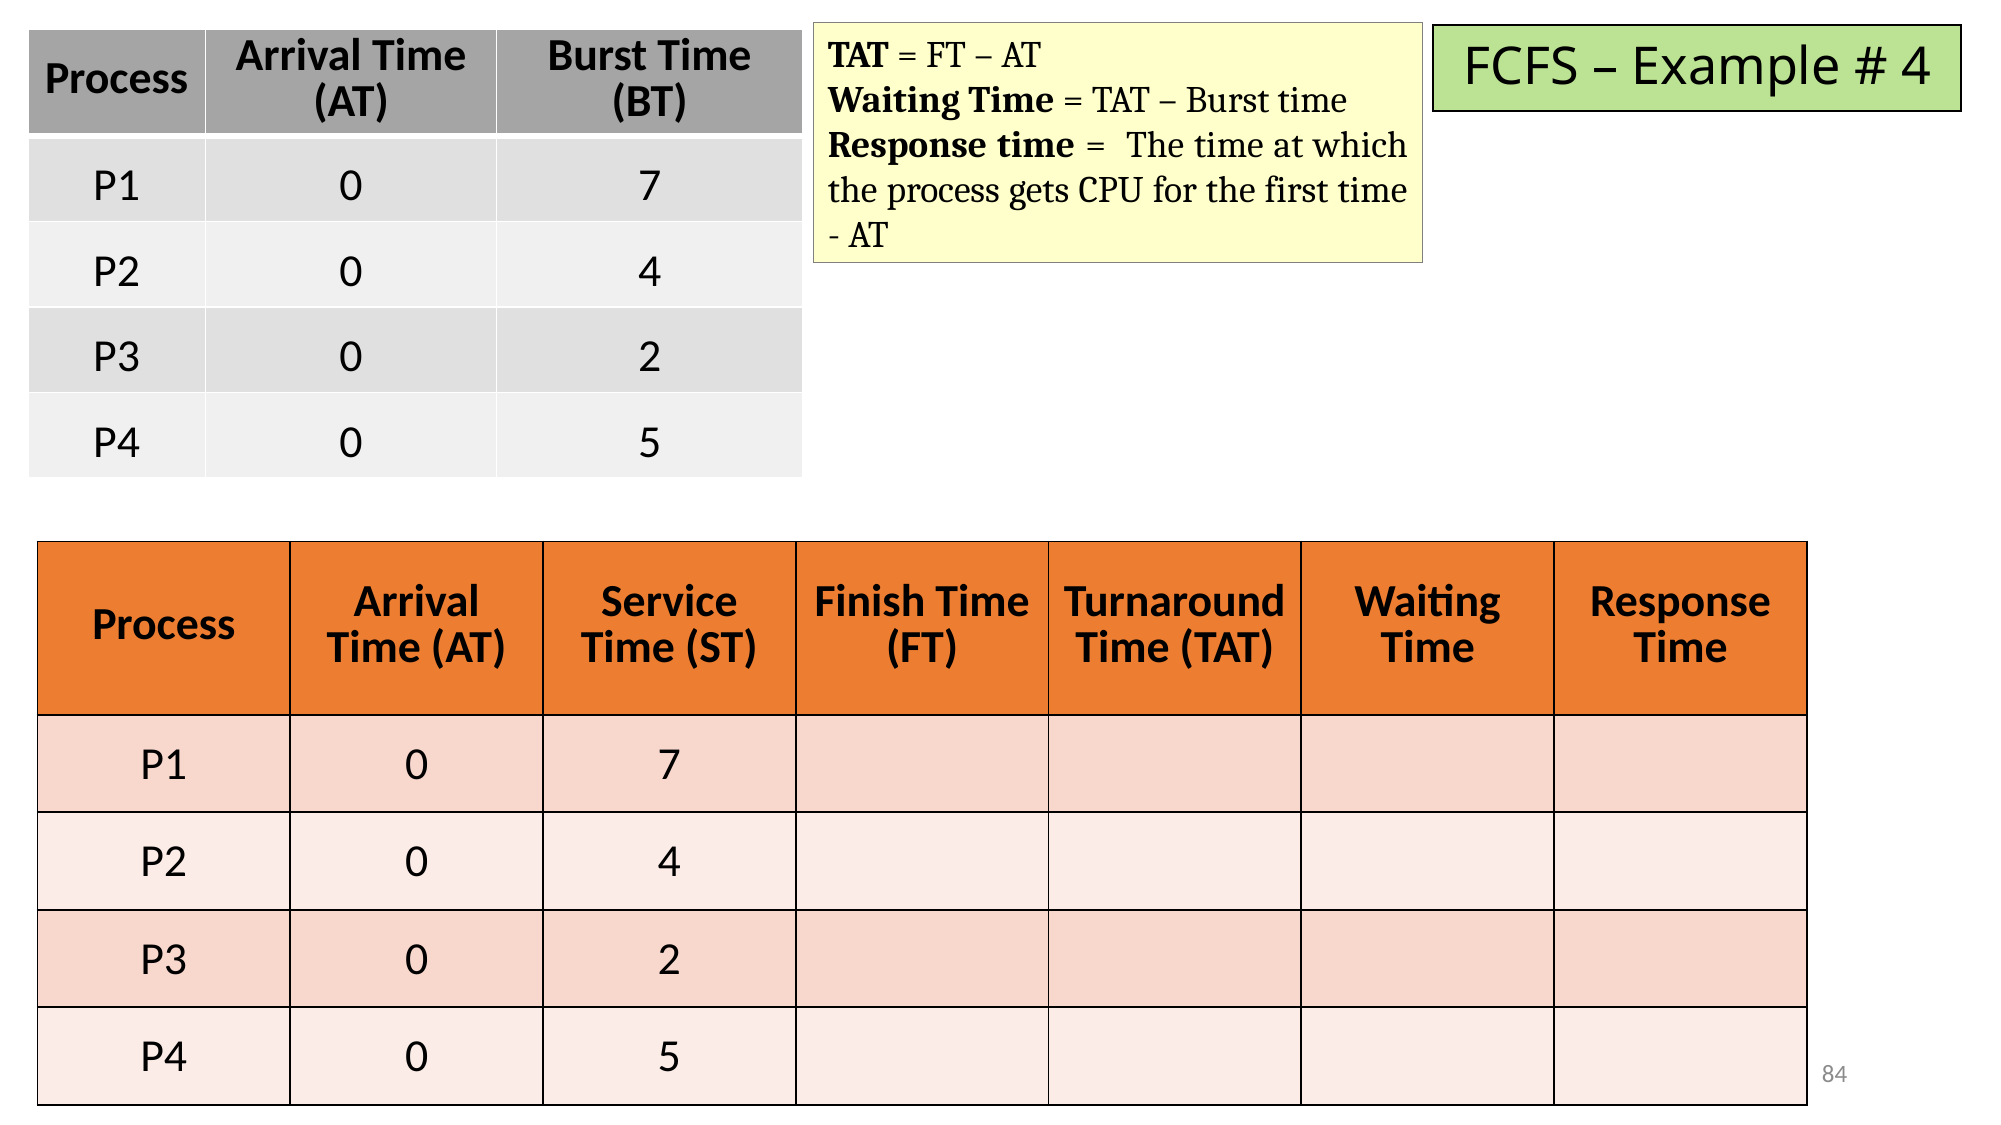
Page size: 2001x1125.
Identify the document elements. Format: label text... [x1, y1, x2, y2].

table_cell [797, 1008, 1048, 1104]
table_header Turnaround Time (TAT) [1049, 542, 1300, 714]
title FCFS – Example # 4 [1432, 24, 1962, 112]
table_header Arrival Time (AT) [291, 542, 542, 714]
table_cell [1555, 813, 1806, 909]
table_cell 4 [497, 222, 802, 306]
table_cell 5 [497, 393, 802, 477]
table_cell 0 [291, 716, 542, 811]
table_header Arrival Time (AT) [206, 30, 496, 133]
table_header Waiting Time [1302, 542, 1553, 714]
table_cell [1555, 911, 1806, 1006]
table_cell 0 [206, 393, 496, 477]
table_cell 2 [497, 308, 802, 392]
table_cell P4 [29, 393, 205, 477]
table_cell 7 [497, 139, 802, 221]
table_cell 0 [206, 308, 496, 392]
table_cell P2 [38, 813, 289, 909]
table_cell P3 [38, 911, 289, 1006]
table_cell 4 [544, 813, 795, 909]
table_cell 7 [544, 716, 795, 811]
table_header Burst Time (BT) [497, 30, 802, 133]
slide_number 84 [1808, 1042, 1863, 1103]
table_cell P1 [38, 716, 289, 811]
table_cell 0 [291, 911, 542, 1006]
table_cell [1302, 716, 1553, 811]
table_cell P1 [29, 139, 205, 221]
table_cell [797, 716, 1048, 811]
text_box TAT = FT – AT Waiting Time = TAT – Burst time Response time = The time at which the process gets CPU for the first time - AT [813, 22, 1423, 263]
table_cell [1555, 716, 1806, 811]
table_header Finish Time (FT) [797, 542, 1048, 714]
table_cell [797, 911, 1048, 1006]
table_cell 0 [291, 1008, 542, 1104]
table_cell 5 [544, 1008, 795, 1104]
table_cell P4 [38, 1008, 289, 1104]
table_cell [1049, 911, 1300, 1006]
table_cell 0 [206, 139, 496, 221]
table_cell P3 [29, 308, 205, 392]
table_cell [1049, 716, 1300, 811]
table_cell [1302, 911, 1553, 1006]
table_cell [797, 813, 1048, 909]
table_cell 0 [206, 222, 496, 306]
table_header Process [29, 30, 205, 133]
table_header Service Time (ST) [544, 542, 795, 714]
table_cell P2 [29, 222, 205, 306]
table_header Response Time [1555, 542, 1806, 714]
table_cell 0 [291, 813, 542, 909]
table_cell 2 [544, 911, 795, 1006]
table_cell [1049, 1008, 1300, 1104]
table_cell [1302, 1008, 1553, 1104]
table_cell [1302, 813, 1553, 909]
table_cell [1049, 813, 1300, 909]
table_header Process [38, 542, 289, 714]
table_cell [1555, 1008, 1806, 1104]
